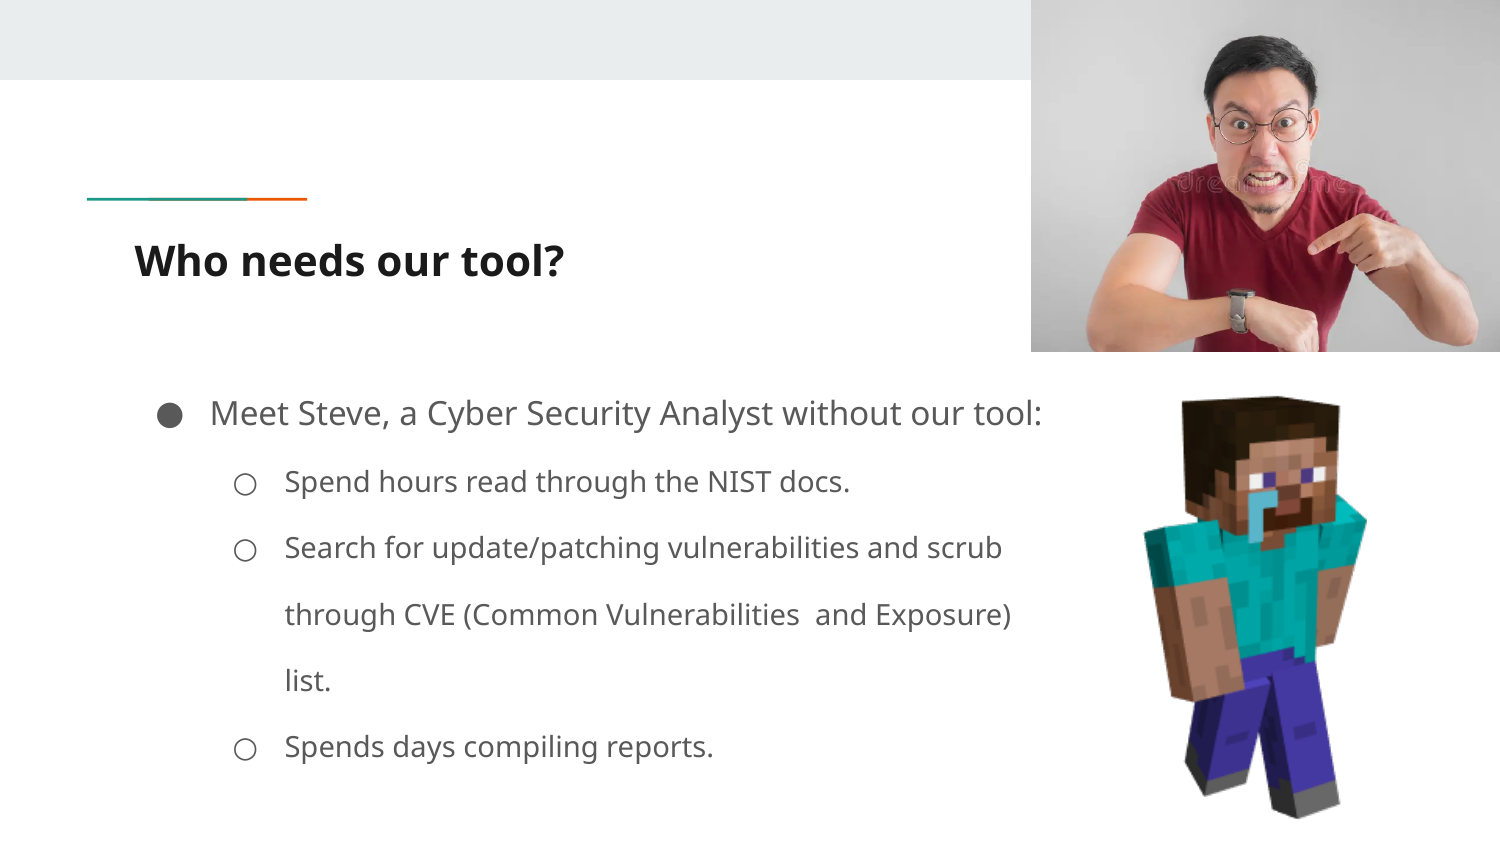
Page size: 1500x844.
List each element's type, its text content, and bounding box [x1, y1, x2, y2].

list Meet Steve, a Cyber Security Analyst without our tool: Spend hours read through the NIST docs. Search for update/patching vulnerabilities and scrub through CVE (Common Vulnerabilities and Exposure) list. Spends days compiling reports. [119, 341, 1027, 782]
picture [1030, 0, 1500, 352]
picture [1018, 362, 1500, 844]
title Who needs our tool? [119, 216, 1025, 305]
